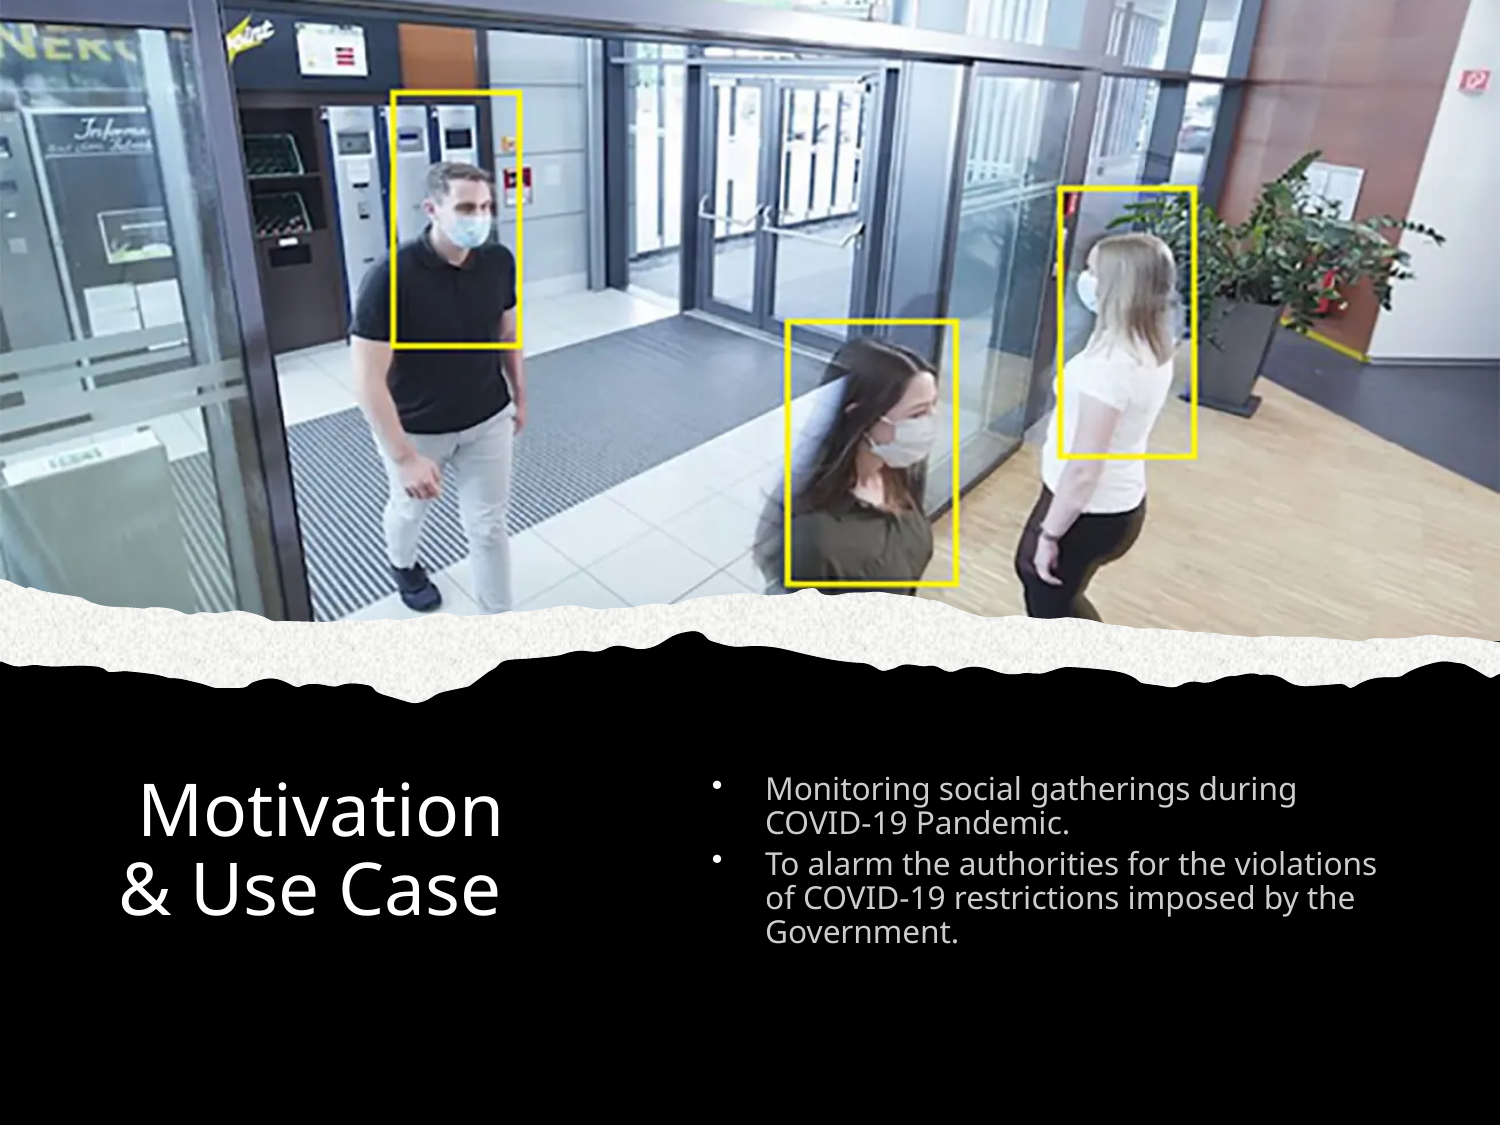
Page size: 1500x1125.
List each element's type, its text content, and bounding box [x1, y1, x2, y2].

picture [0, 0, 1500, 578]
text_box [0, 578, 1500, 704]
list Monitoring social gatherings during COVID-19 Pandemic. To alarm the authorities for the violations of COVID-19 restrictions imposed by the Government. [696, 766, 1398, 959]
text_box [0, 704, 1500, 1125]
title Motivation & Use Case [103, 766, 644, 959]
